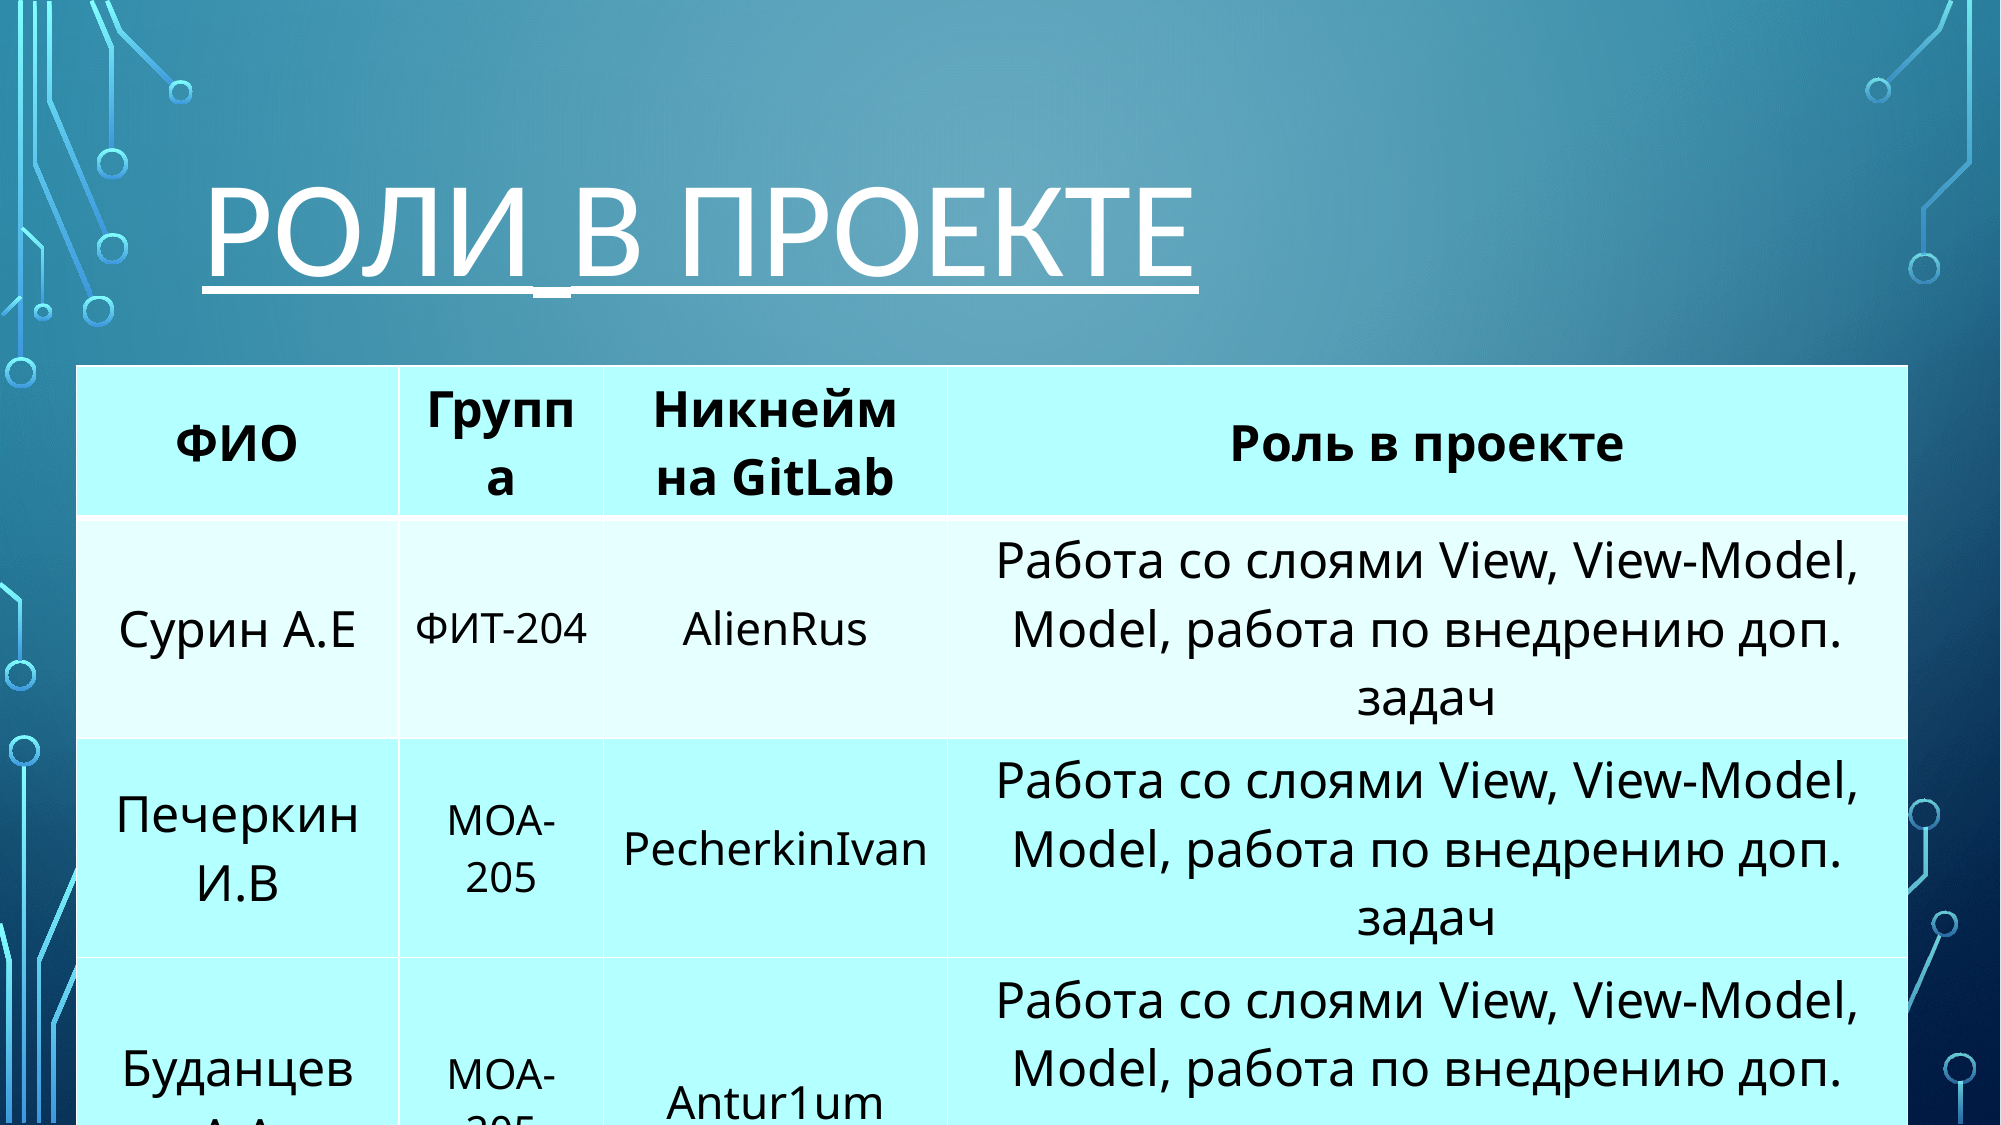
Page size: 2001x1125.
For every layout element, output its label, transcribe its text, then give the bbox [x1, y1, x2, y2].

table_cell AlienRus [604, 521, 947, 737]
table_cell МОА-205 [400, 739, 603, 957]
table_cell Работа со слоями View, View-Model, Model, работа по внедрению доп. задач [948, 521, 1907, 737]
table_cell Сурин А.Е [77, 521, 398, 737]
table_cell МОА-205 [400, 958, 603, 1125]
table_cell Работа со слоями View, View-Model, Model, работа по внедрению доп. задач [948, 739, 1907, 957]
table_cell PecherkinIvan [604, 739, 947, 957]
table_header Роль в проекте [948, 367, 1907, 515]
table_header Группа [400, 367, 603, 515]
table_cell Буданцев А.А [77, 958, 398, 1125]
table_cell ФИТ-204 [400, 521, 603, 737]
table_cell Печеркин И.В [77, 739, 398, 957]
table_cell Antur1um [604, 958, 947, 1125]
table_header ФИО [77, 367, 398, 515]
table_cell Работа со слоями View, View-Model, Model, работа по внедрению доп. задач [948, 958, 1907, 1125]
title Роли в проекте [187, 101, 1813, 344]
table_header Никнейм на GitLab [604, 367, 947, 515]
